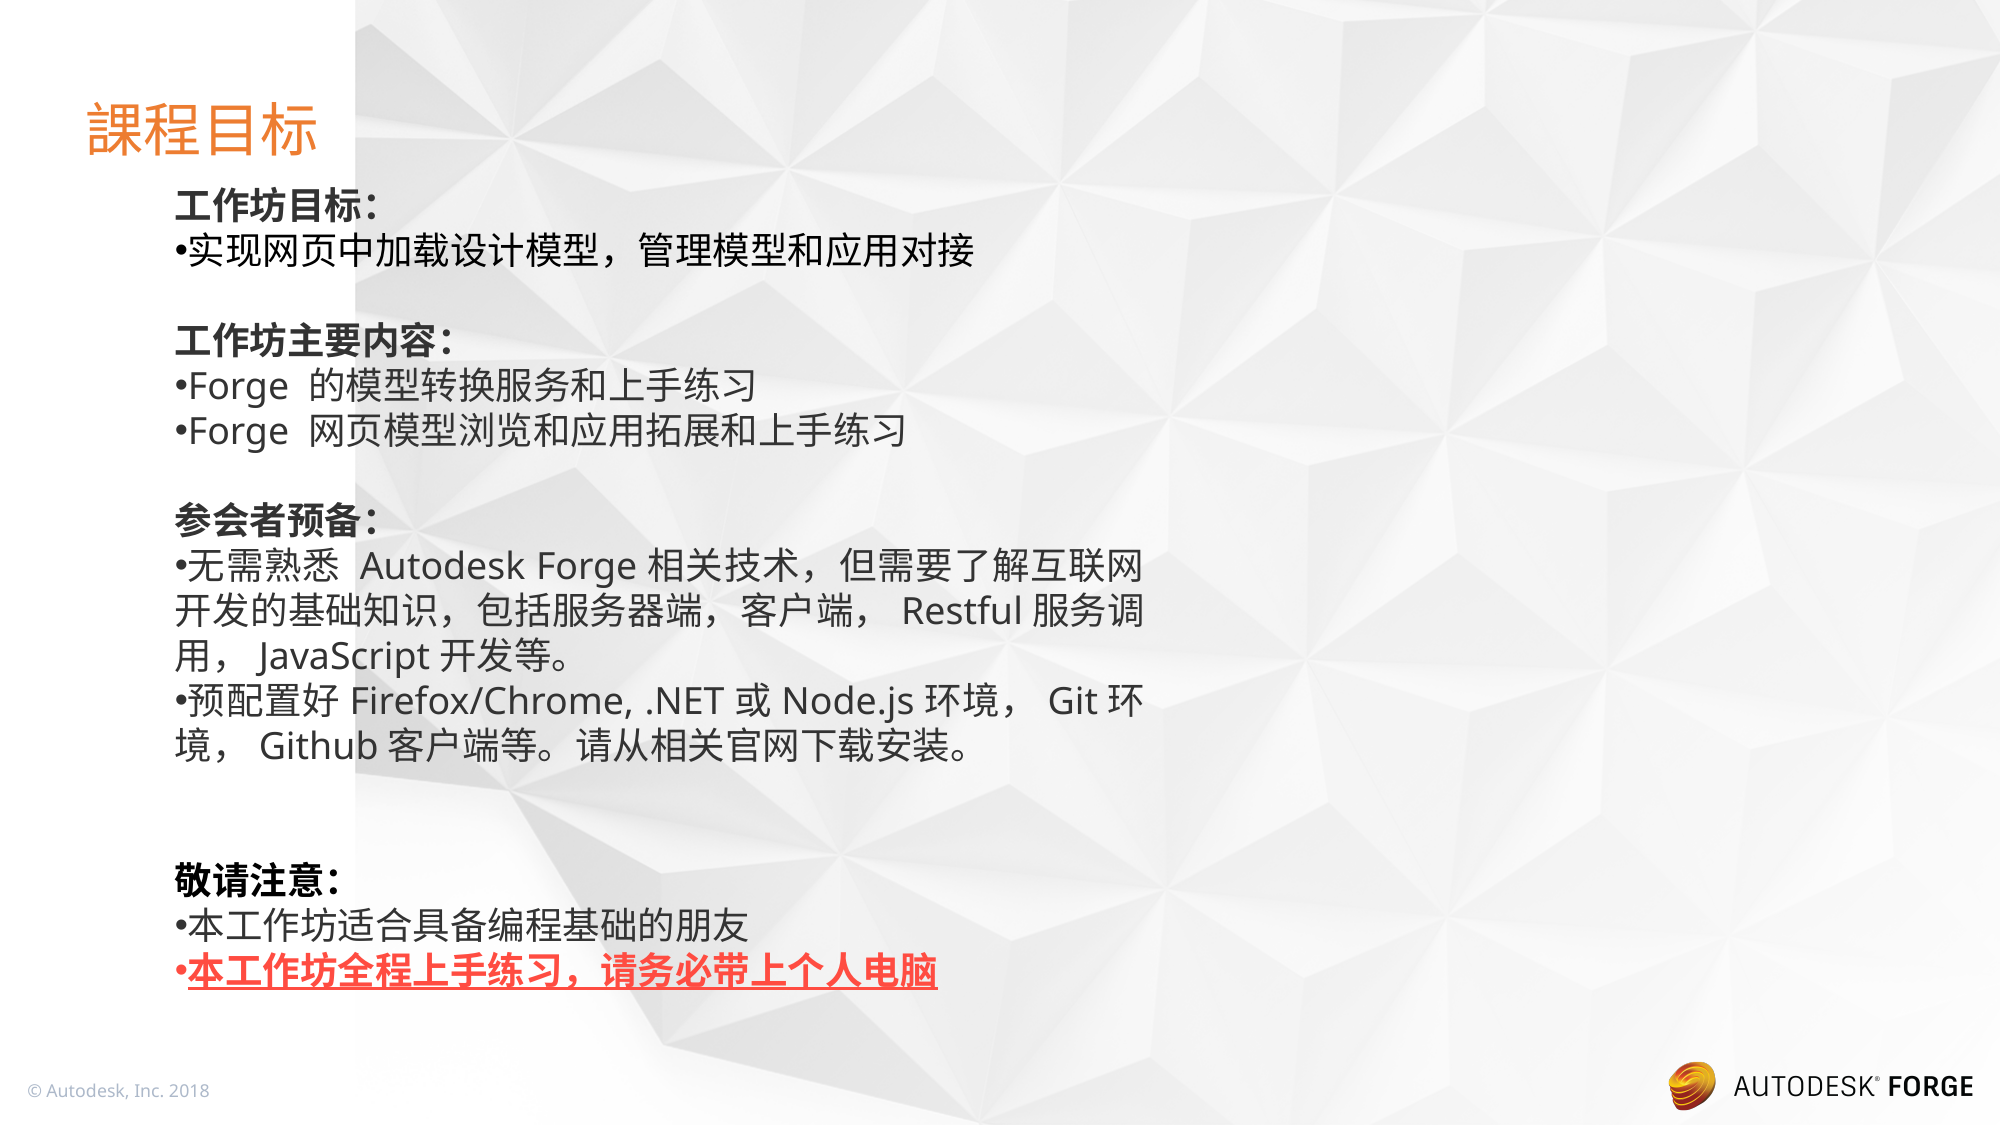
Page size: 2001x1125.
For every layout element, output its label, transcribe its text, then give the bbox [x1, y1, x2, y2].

picture [1659, 1052, 1982, 1120]
title 課程目标 [70, 59, 1932, 206]
text_box 工作坊目标： 实现网页中加载设计模型，管理模型和应用对接 工作坊主要内容： Forge 的模型转换服务和上手练习 Forge 网页模型浏览和应用拓展和上手练习 参会者预备： 无需熟悉 Autodesk Forge相关技术，但需要了解互联网开发的基础知识，包括服务器端，客户端，Restful服务调用，JavaScript开发等。 预配置好Firefox/Chrome, .NET或Node.js环境，Git环境，Github客户端等。请从相关官网下载安装。 敬请注意： 本工作坊适合具备编程基础的朋友 本工作坊全程上手练习，请务必带上个人电脑 [159, 174, 1160, 999]
